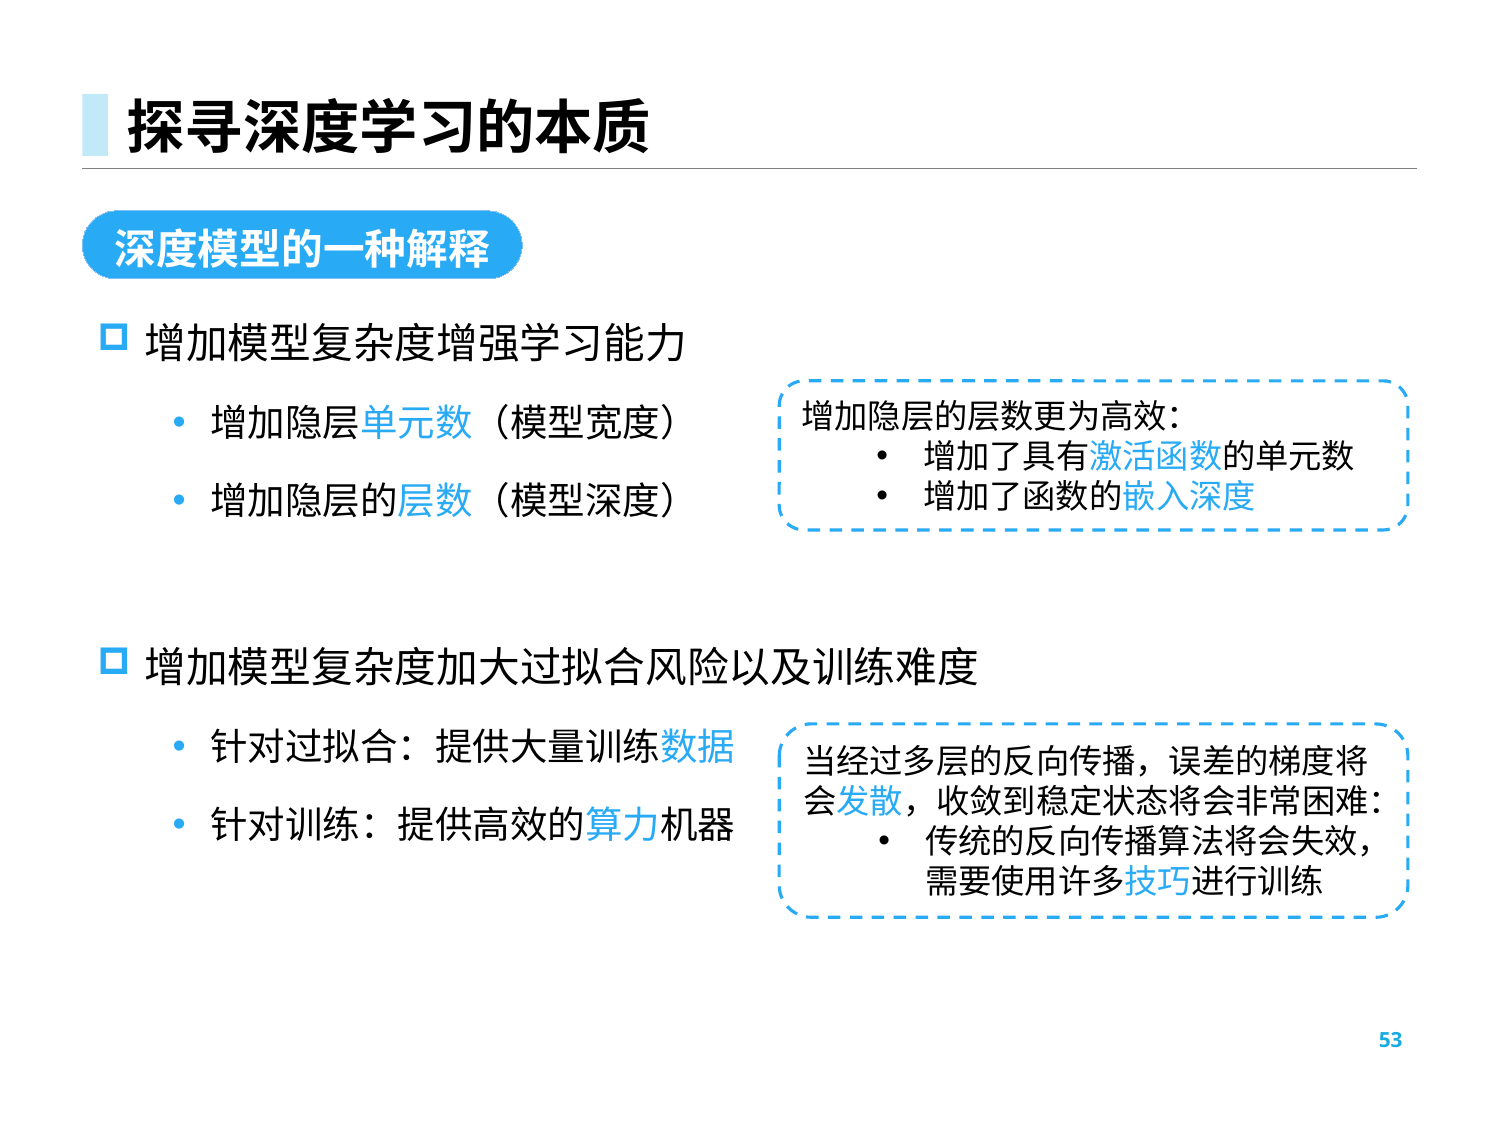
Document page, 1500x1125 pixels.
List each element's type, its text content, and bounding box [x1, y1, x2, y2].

text_box 增加隐层的层数更为高效： 增加了具有激活函数的单元数 增加了函数的嵌入深度 [778, 379, 1409, 531]
title 探寻深度学习的本质 [111, 0, 1447, 169]
slide_number 53 [1059, 1023, 1418, 1058]
text_box 当经过多层的反向传播，误差的梯度将会发散，收敛到稳定状态将会非常困难： 传统的反向传播算法将会失效，需要使用许多技巧进行训练 [778, 722, 1409, 919]
text_box 深度模型的一种解释 [82, 210, 523, 279]
